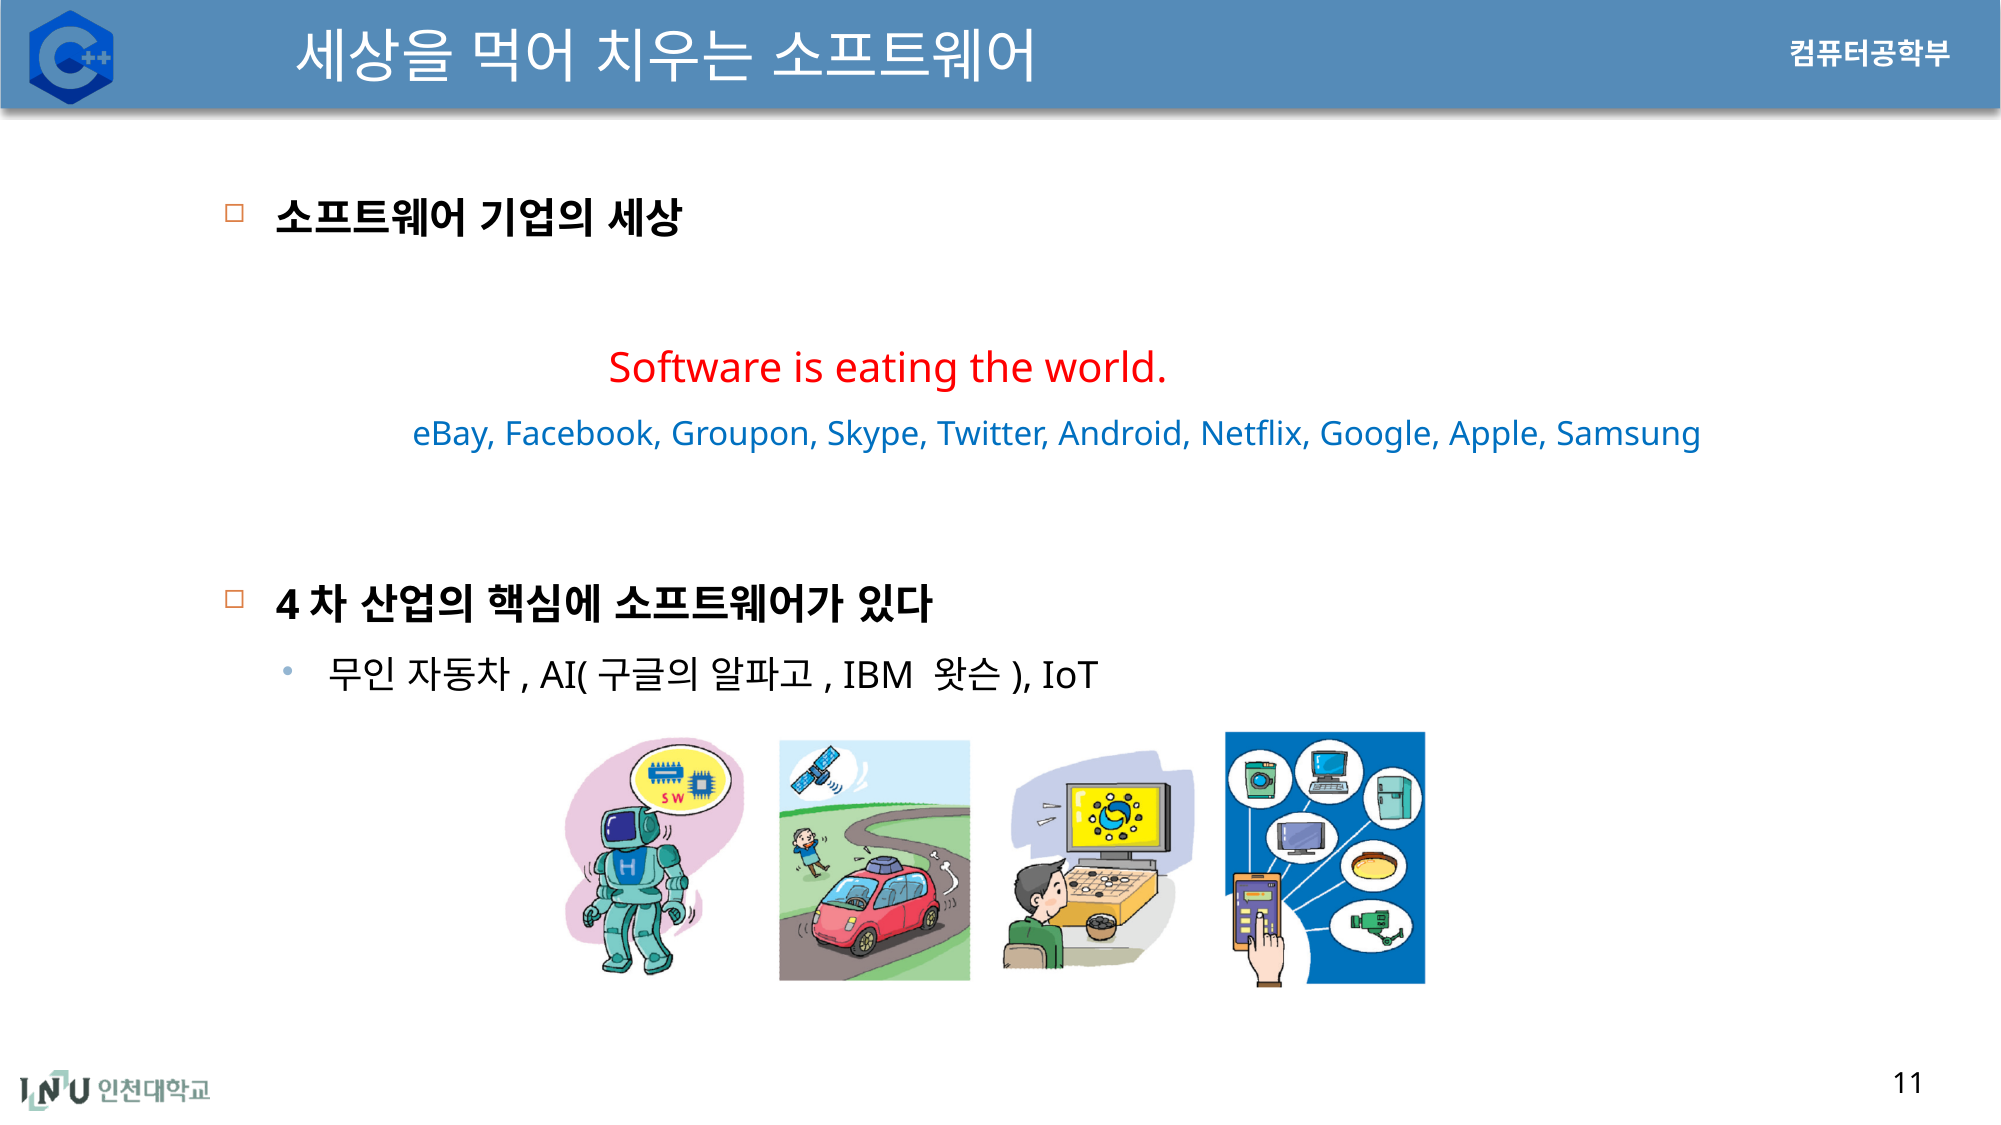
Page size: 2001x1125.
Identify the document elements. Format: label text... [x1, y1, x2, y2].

title 세상을 먹어 치우는 소프트웨어 [279, 7, 1390, 102]
text_box eBay, Facebook, Groupon, Skype, Twitter, Android, Netflix, Google, Apple, Samsung [397, 405, 1733, 460]
text_box Software is eating the world. [593, 333, 1183, 399]
picture [538, 727, 1431, 993]
list 소프트웨어 기업의 세상 4차 산업의 핵심에 소프트웨어가 있다 무인 자동차, AI(구글의 알파고, IBM 왓슨), IoT [208, 184, 1875, 1012]
picture [19, 0, 125, 116]
